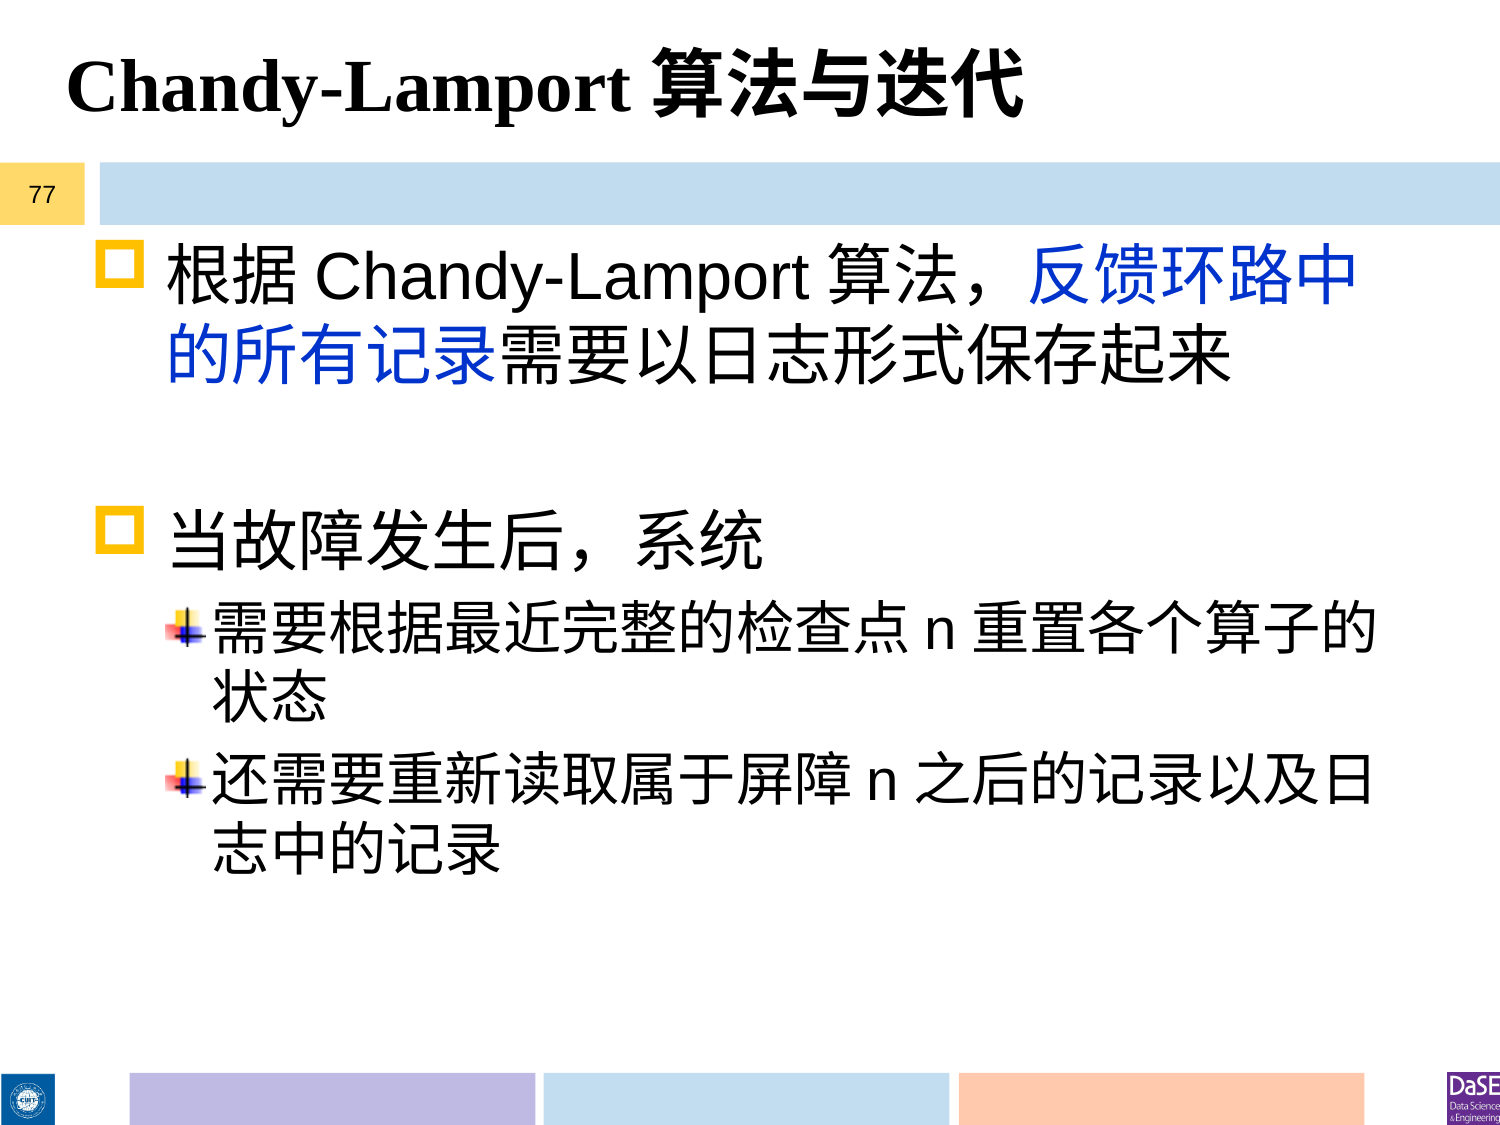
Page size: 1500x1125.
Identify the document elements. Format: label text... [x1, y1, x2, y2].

title Chandy-Lamport算法与迭代 [50, 0, 1459, 175]
list 根据Chandy-Lamport算法，反馈环路中的所有记录需要以日志形式保存起来 当故障发生后，系统 需要根据最近完整的检查点n重置各个算子的状态 还需要重新读取属于屏障n之后的记录以及日志中的记录 [75, 224, 1425, 1005]
picture [0, 1072, 56, 1125]
picture [165, 605, 206, 647]
picture [1447, 1072, 1500, 1125]
picture [165, 756, 206, 798]
slide_number 77 [0, 162, 85, 225]
